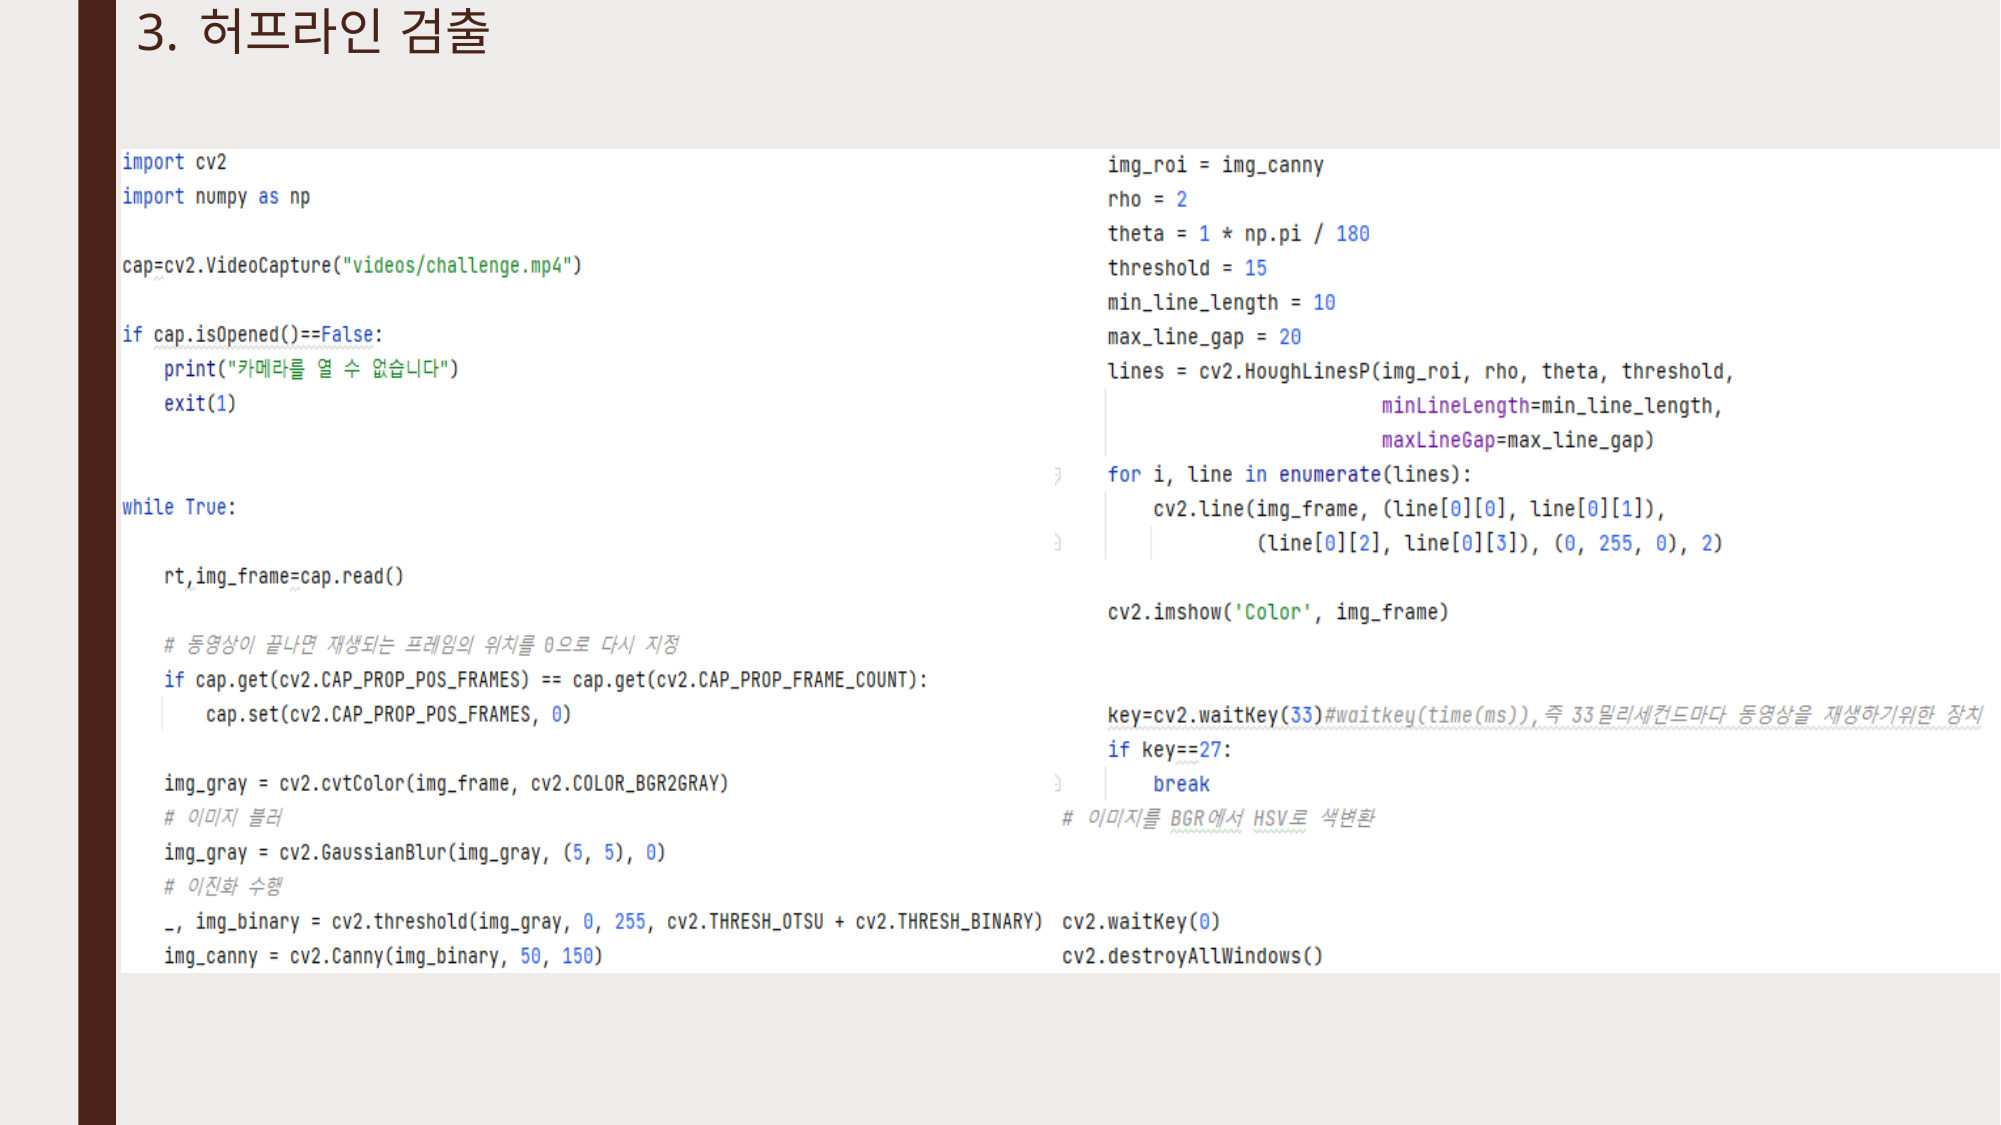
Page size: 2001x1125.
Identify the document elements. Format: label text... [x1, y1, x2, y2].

picture [121, 149, 2000, 973]
title 3. 허프라인 검출 [121, 0, 1697, 130]
